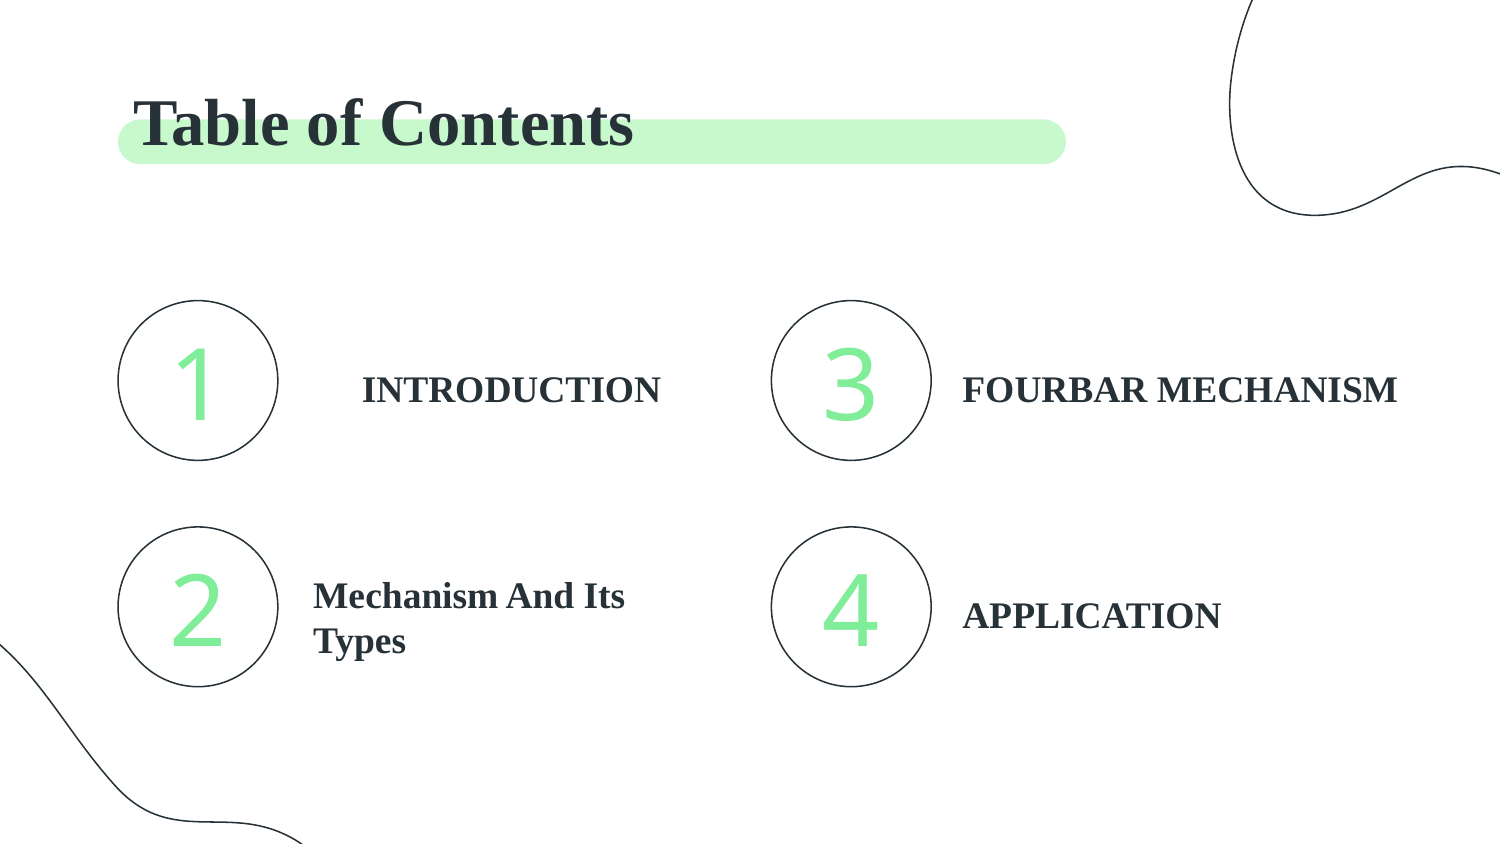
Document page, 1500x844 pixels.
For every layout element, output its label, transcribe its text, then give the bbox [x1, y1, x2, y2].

title 3 [778, 322, 924, 439]
text_box [796, 665, 906, 687]
text_box [924, 347, 932, 414]
subtitle Mechanism And Its Types [298, 555, 739, 686]
text_box [271, 348, 278, 413]
title 1 [125, 322, 271, 439]
title Table of Contents [118, 63, 1382, 165]
subtitle INTRODUCTION [282, 350, 723, 411]
subtitle FOURBAR MECHANISM [947, 350, 1428, 410]
text_box [924, 573, 932, 640]
title 2 [125, 549, 271, 665]
text_box [143, 439, 253, 461]
text_box [771, 348, 778, 413]
subtitle APPLICATION [947, 576, 1388, 638]
text_box [271, 574, 278, 640]
text_box [796, 439, 906, 461]
text_box [142, 526, 254, 549]
text_box [796, 300, 906, 322]
text_box [118, 347, 125, 413]
text_box [143, 300, 253, 322]
text_box [796, 526, 907, 549]
text_box [118, 574, 125, 640]
title 4 [778, 549, 924, 665]
text_box [143, 665, 253, 687]
text_box [771, 575, 778, 639]
